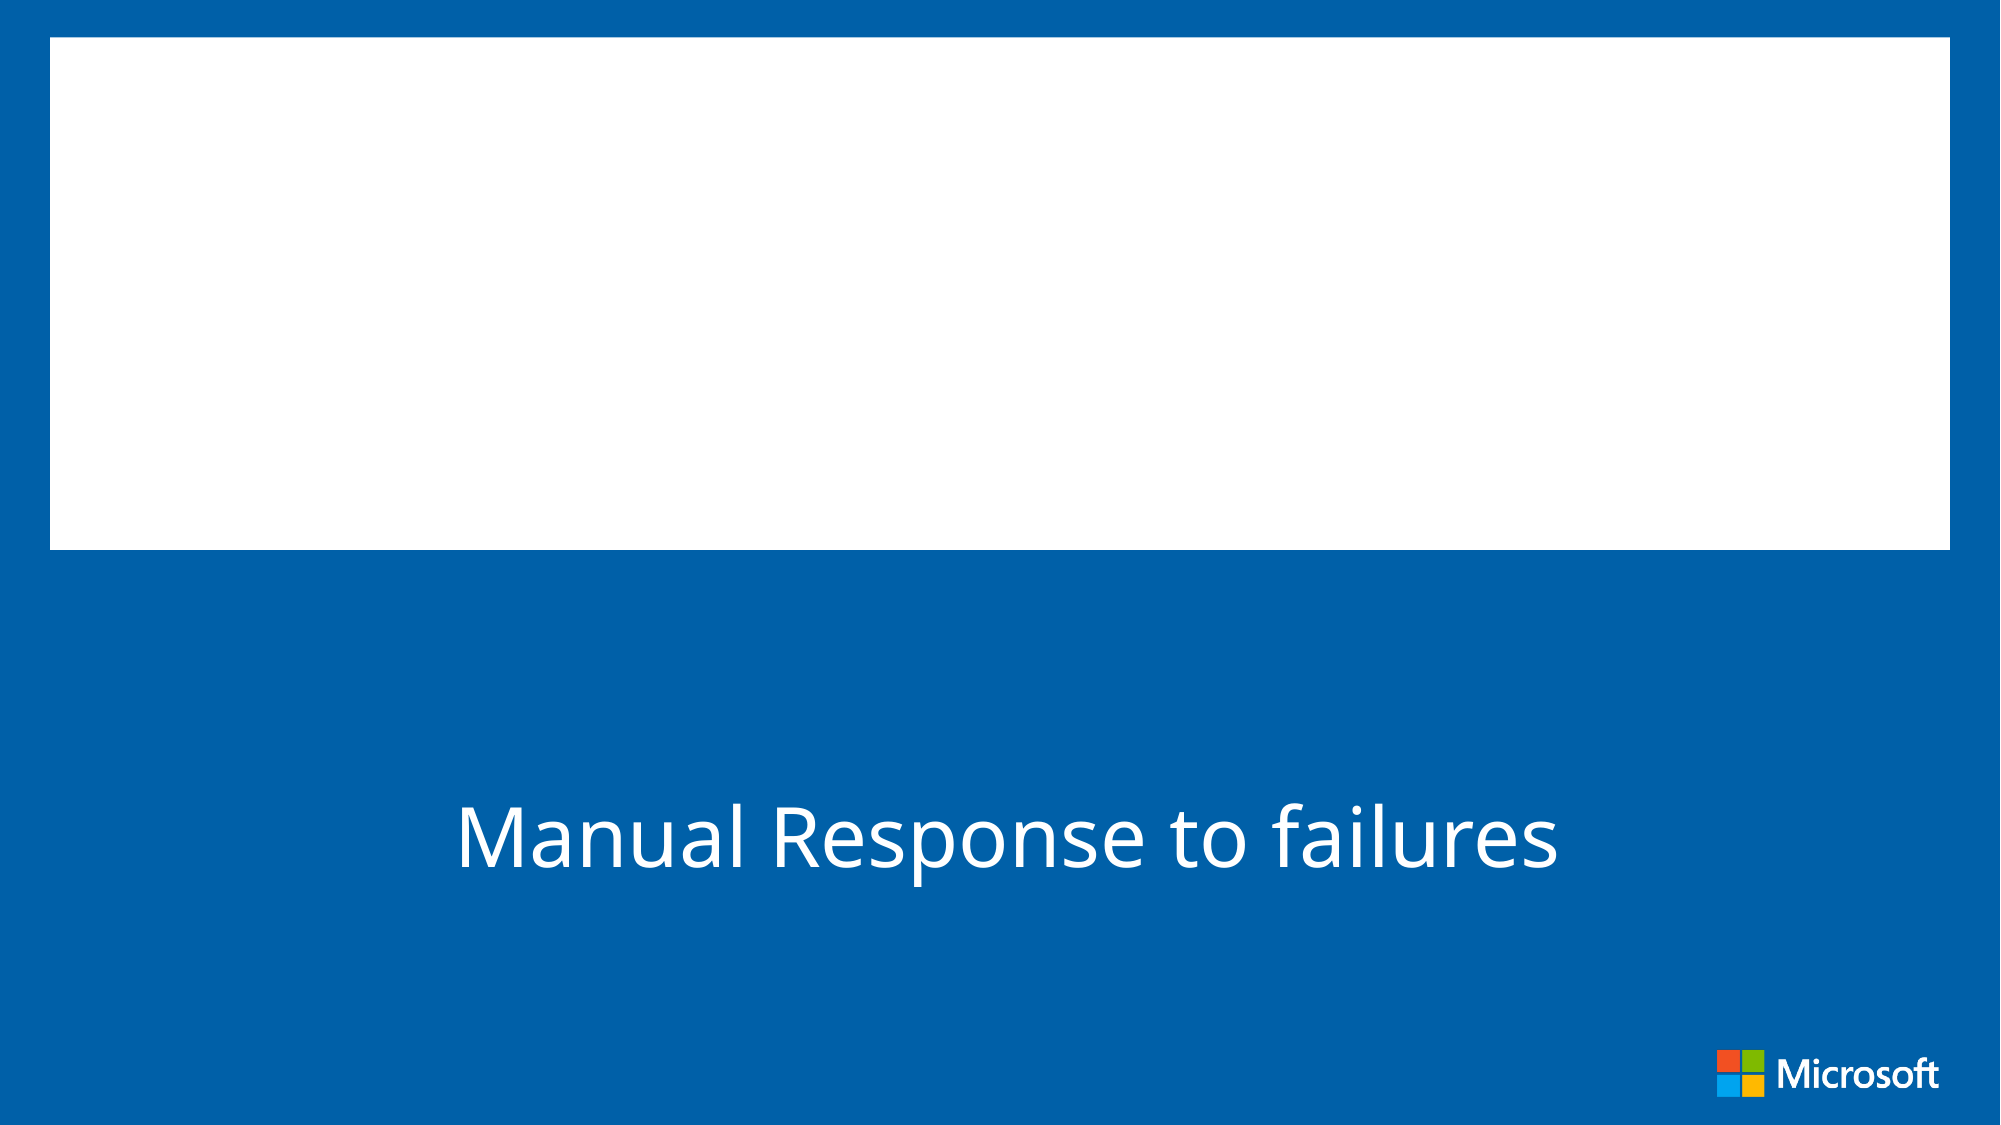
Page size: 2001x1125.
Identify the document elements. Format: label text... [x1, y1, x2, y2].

title Manual Response to failures [157, 722, 1859, 947]
picture [1686, 1021, 1969, 1125]
